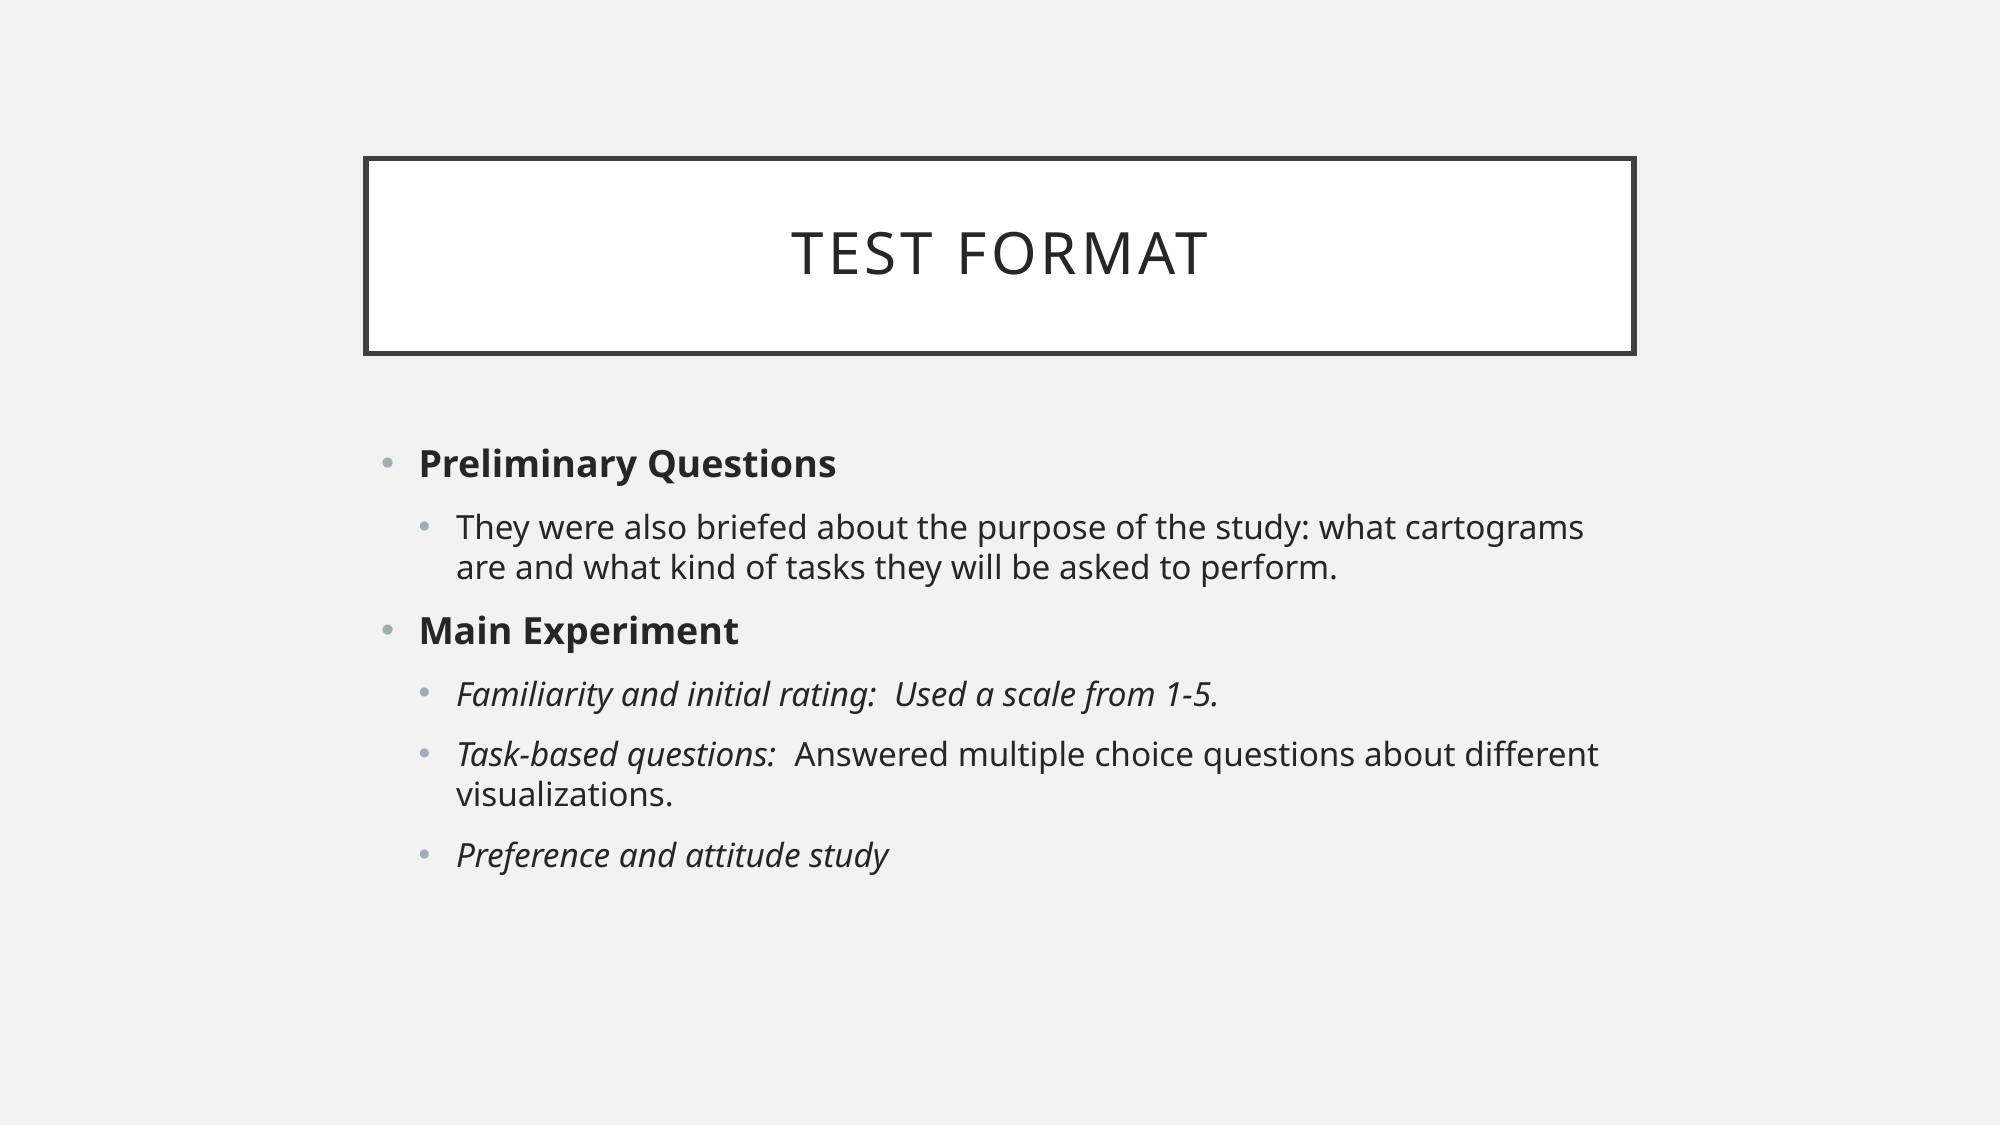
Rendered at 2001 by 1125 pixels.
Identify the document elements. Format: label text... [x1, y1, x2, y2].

list Preliminary Questions They were also briefed about the purpose of the study: what cartograms are and what kind of tasks they will be asked to perform. Main Experiment Familiarity and initial rating: Used a scale from 1-5. Task-based questions: Answered multiple choice questions about different visualizations. Preference and attitude study [366, 432, 1634, 942]
title Test Format [363, 156, 1637, 356]
